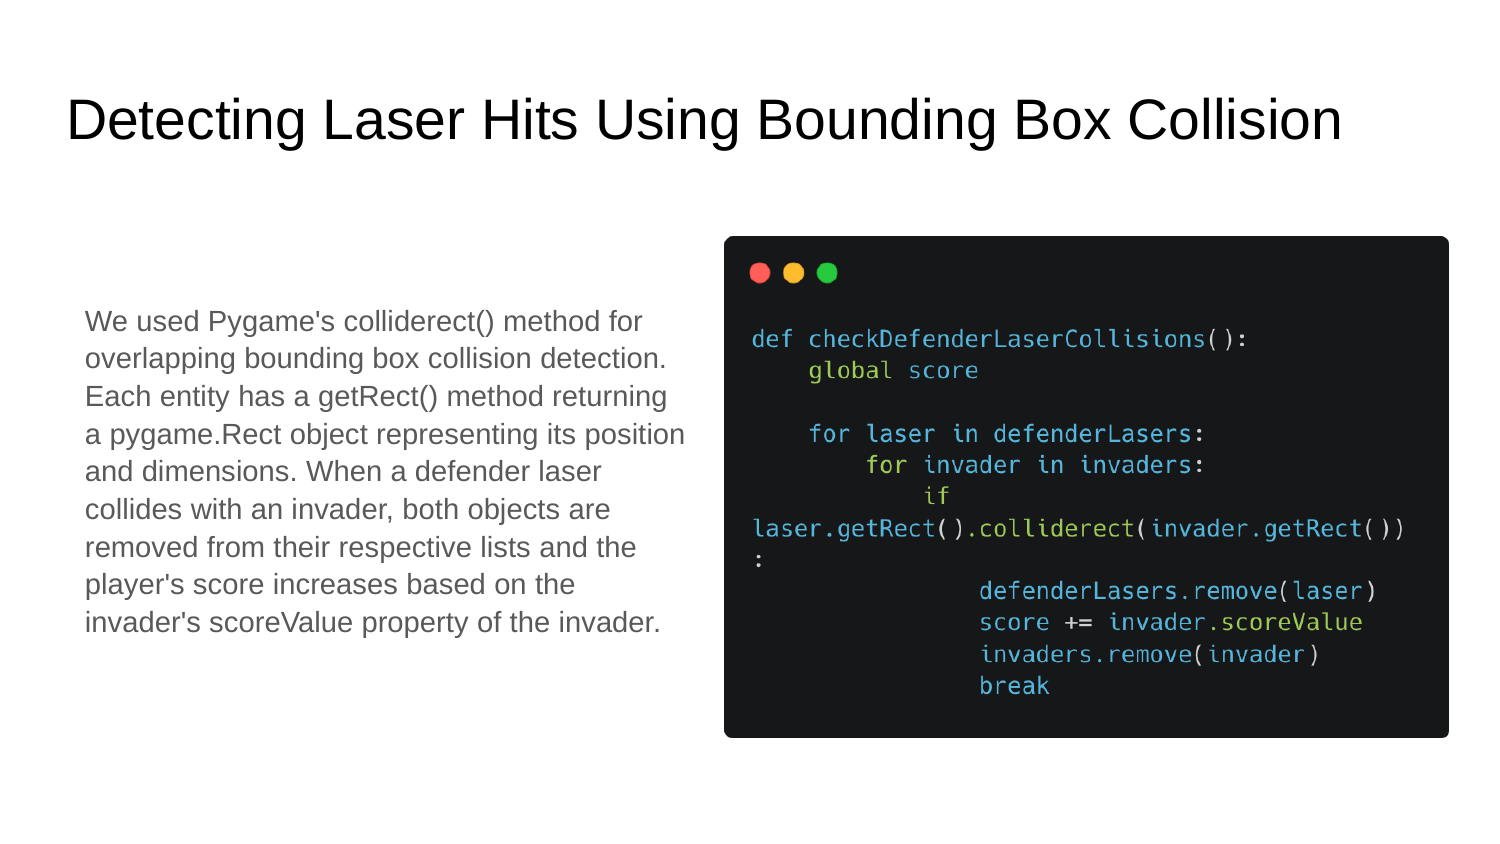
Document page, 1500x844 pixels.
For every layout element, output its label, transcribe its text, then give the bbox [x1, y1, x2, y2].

list We used Pygame's colliderect() method for overlapping bounding box collision detection. Each entity has a getRect() method returning a pygame.Rect object representing its position and dimensions. When a defender laser collides with an invader, both objects are removed from their respective lists and the player's score increases based on the invader's scoreValue property of the invader. [51, 189, 708, 750]
title Detecting Laser Hits Using Bounding Box Collision [51, 72, 1449, 167]
picture [724, 236, 1450, 738]
